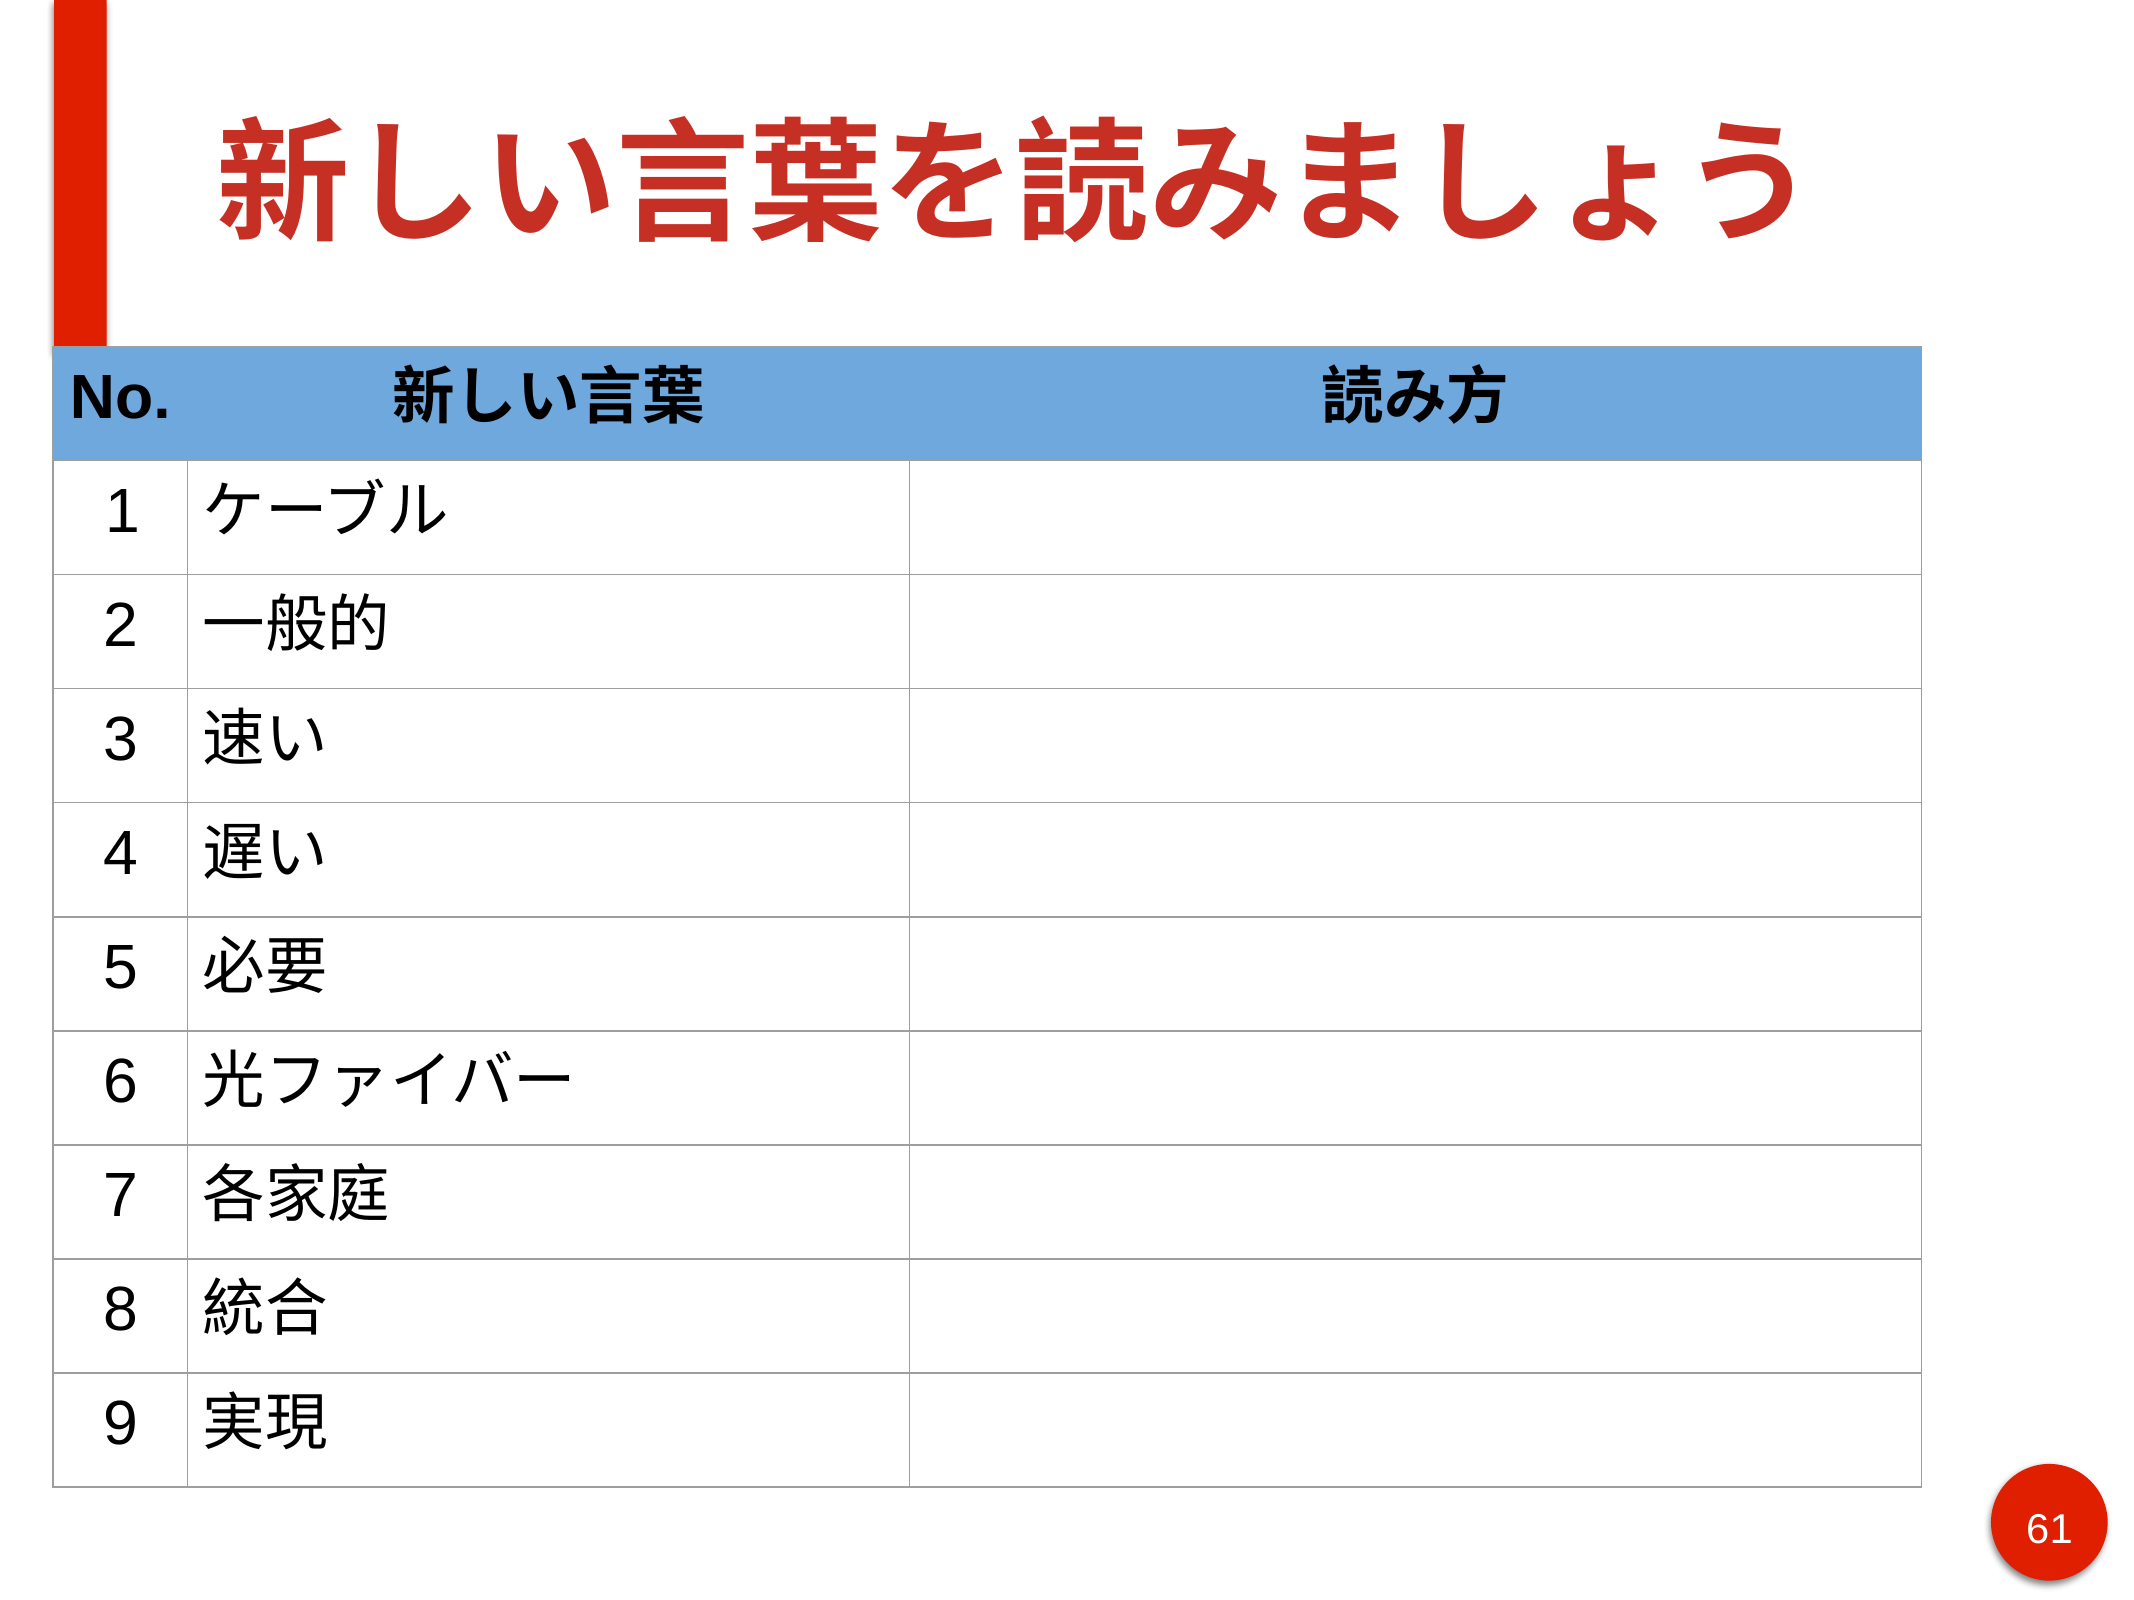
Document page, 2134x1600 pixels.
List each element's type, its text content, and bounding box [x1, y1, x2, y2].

table_cell 8 [54, 1260, 187, 1372]
table_cell 2 [54, 575, 187, 688]
table_cell [910, 1146, 1921, 1258]
table_cell [910, 803, 1921, 916]
table_cell 光ファイバー [188, 1032, 909, 1144]
table_cell 4 [54, 803, 187, 916]
table_cell [910, 689, 1921, 802]
table_cell 9 [54, 1374, 187, 1486]
table_cell 一般的 [188, 575, 909, 688]
table_cell [910, 1374, 1921, 1486]
table_cell 実現 [188, 1374, 909, 1486]
slide_number 61 [2012, 1493, 2087, 1552]
title 新しい言葉を読みましょう [208, 18, 2030, 336]
table_header 読み方 [910, 347, 1921, 460]
table_cell [910, 1032, 1921, 1144]
table_cell ケーブル [188, 461, 909, 574]
table_cell 遅い [188, 803, 909, 916]
table_cell 各家庭 [188, 1146, 909, 1258]
table_cell [910, 575, 1921, 688]
table_cell 5 [54, 918, 187, 1030]
table_cell 7 [54, 1146, 187, 1258]
table_cell 統合 [188, 1260, 909, 1372]
table_cell 6 [54, 1032, 187, 1144]
table_cell 速い [188, 689, 909, 802]
table_cell 3 [54, 689, 187, 802]
table_header No. [54, 347, 187, 460]
table_cell 必要 [188, 918, 909, 1030]
table_cell [910, 1260, 1921, 1372]
table_cell [910, 461, 1921, 574]
table_cell 1 [54, 461, 187, 574]
table_header 新しい言葉 [188, 347, 909, 460]
table_cell [910, 918, 1921, 1030]
